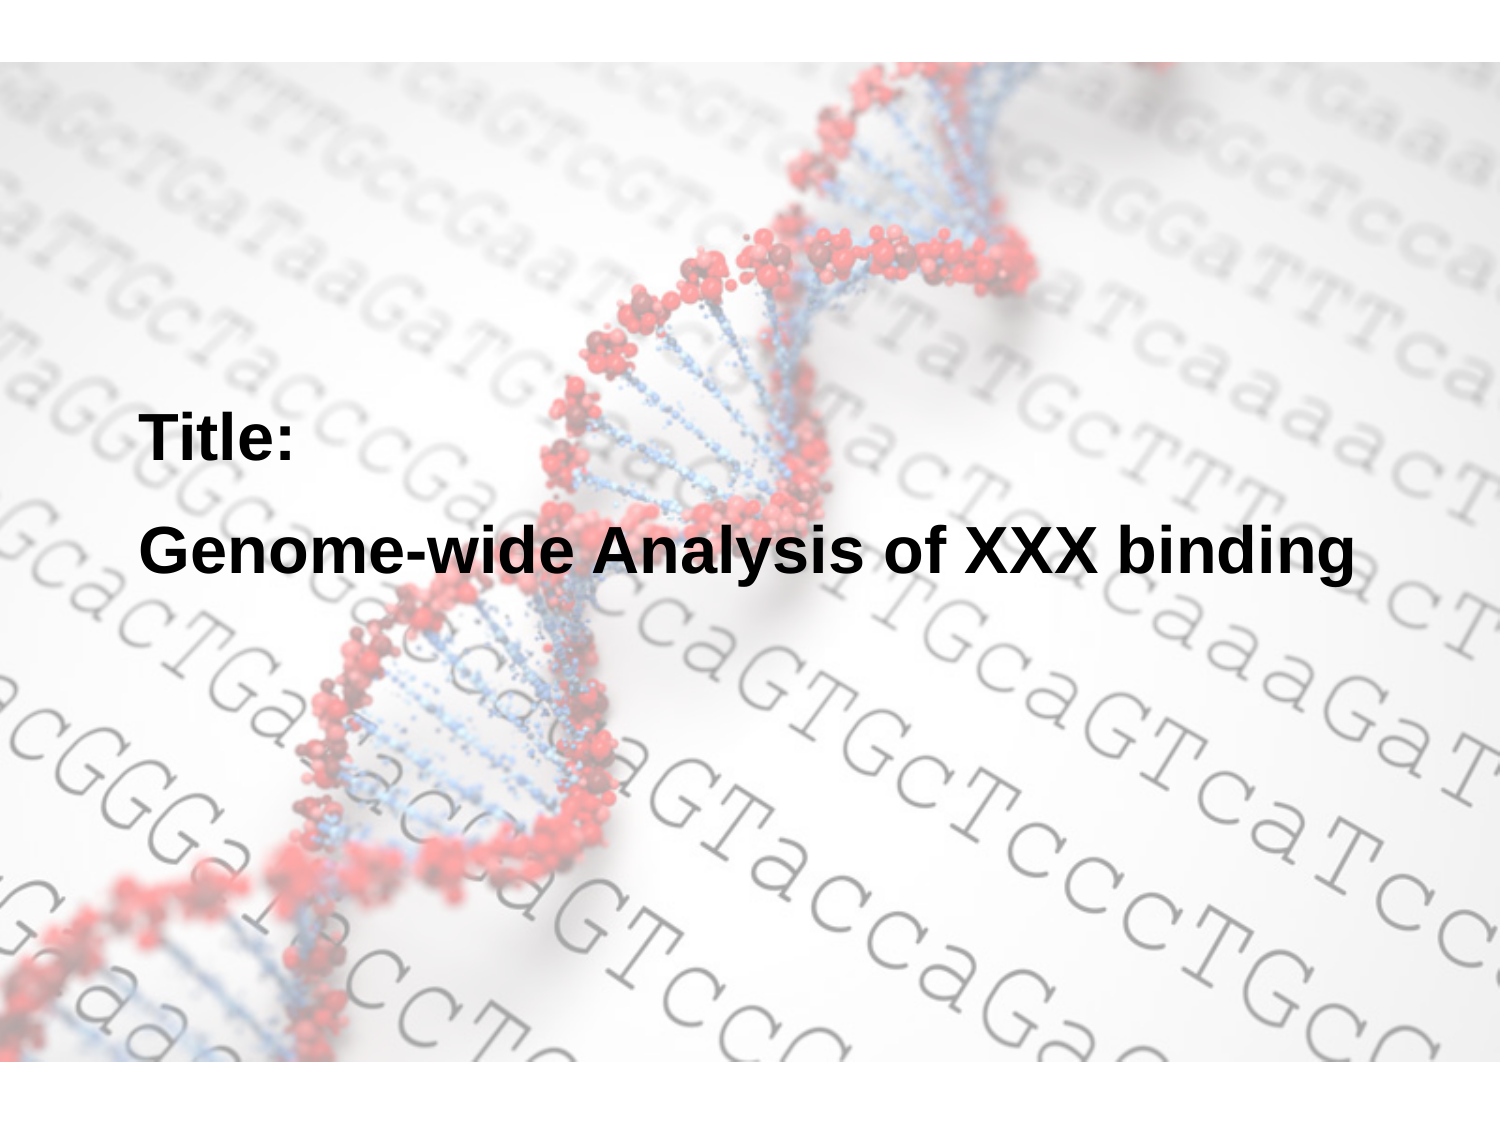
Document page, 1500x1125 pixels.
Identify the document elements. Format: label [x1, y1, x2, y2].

picture [0, 62, 1500, 1063]
